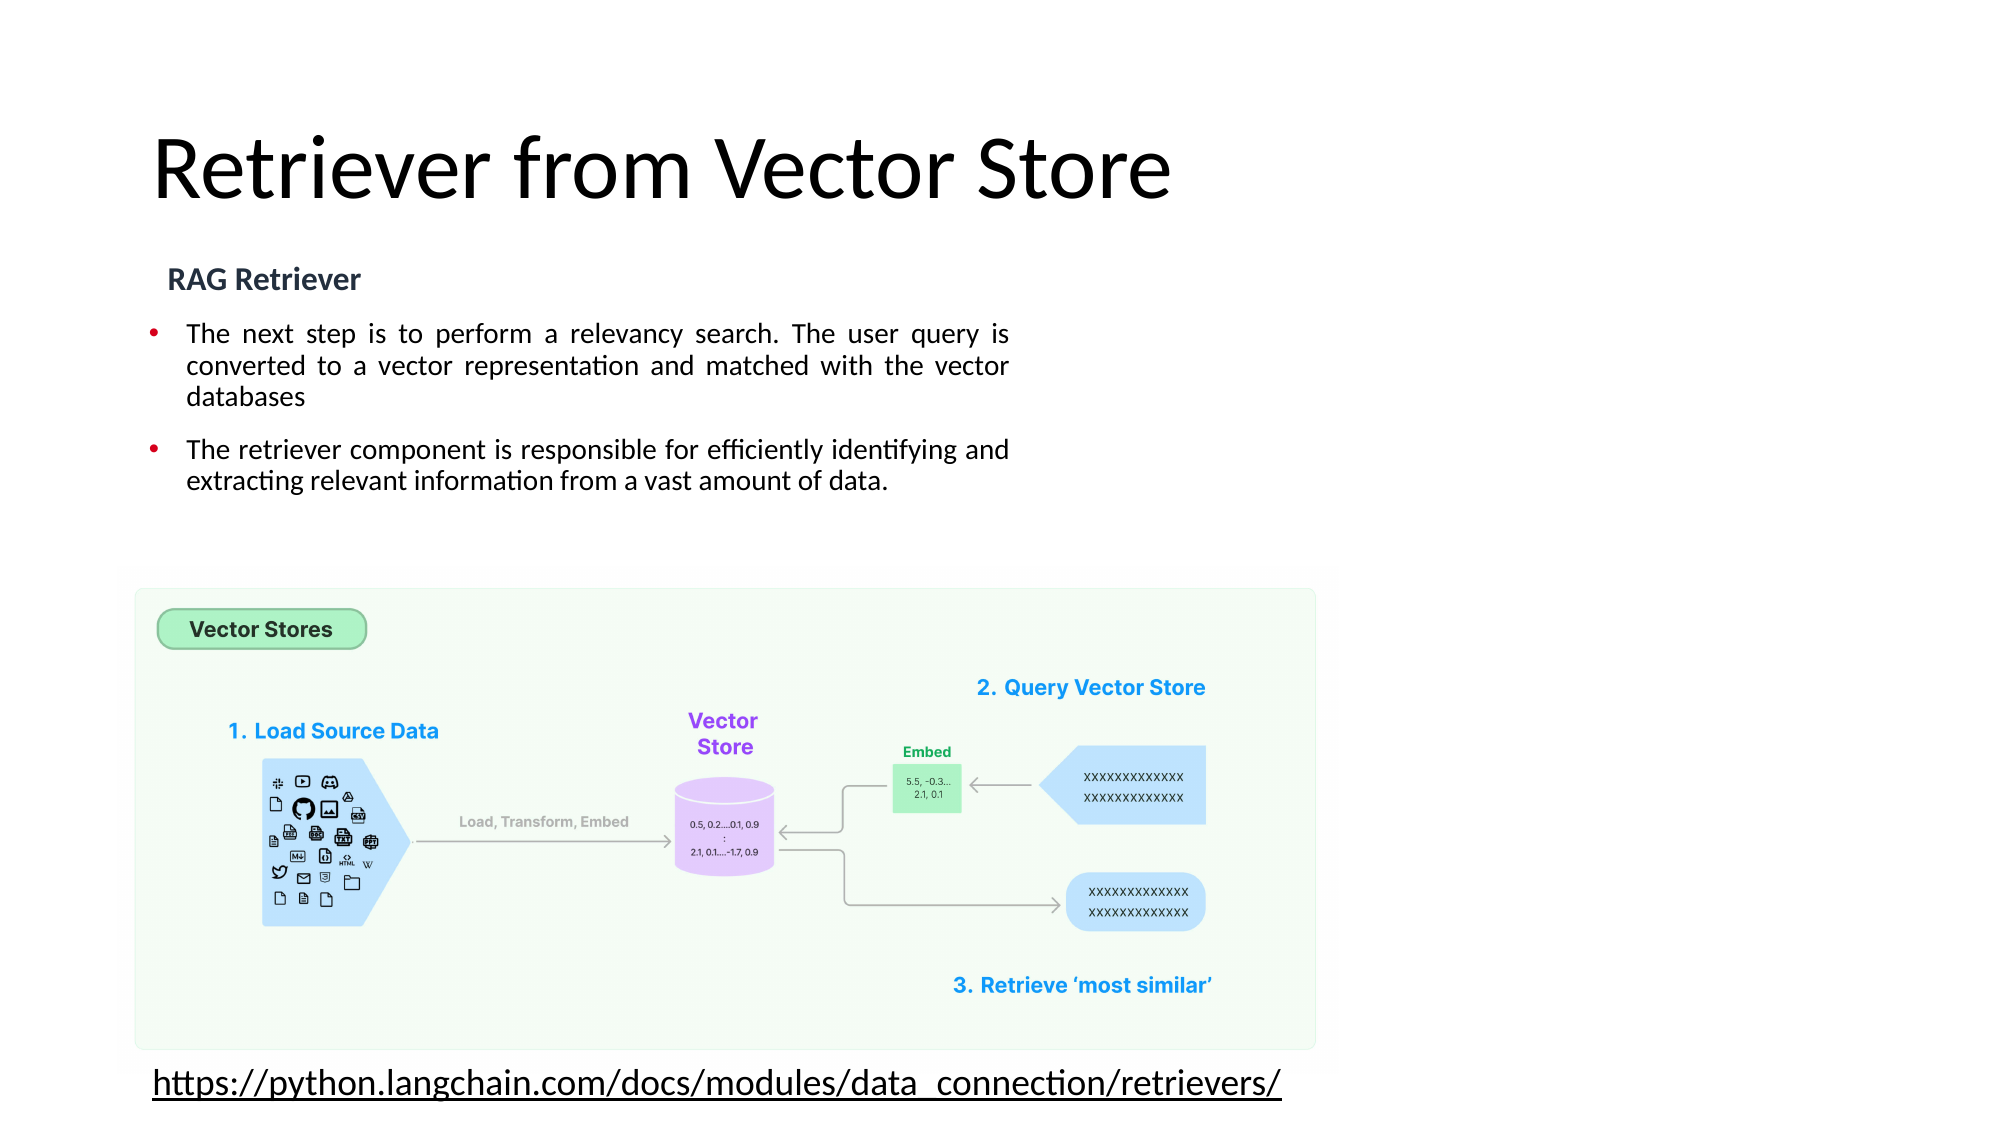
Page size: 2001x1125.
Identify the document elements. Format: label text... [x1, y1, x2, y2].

text_box https://python.langchain.com/docs/modules/data_connection/retrievers/ [137, 1050, 1885, 1111]
picture [116, 565, 1339, 1074]
text_box RAG Retriever The next step is to perform a relevancy search. The user query is converted to a vector representation and matched with the vector databases The retriever component is responsible for efficiently identifying and extracting relevant information from a vast amount of data. [133, 193, 1026, 559]
title Retriever from Vector Store [137, 59, 1863, 278]
